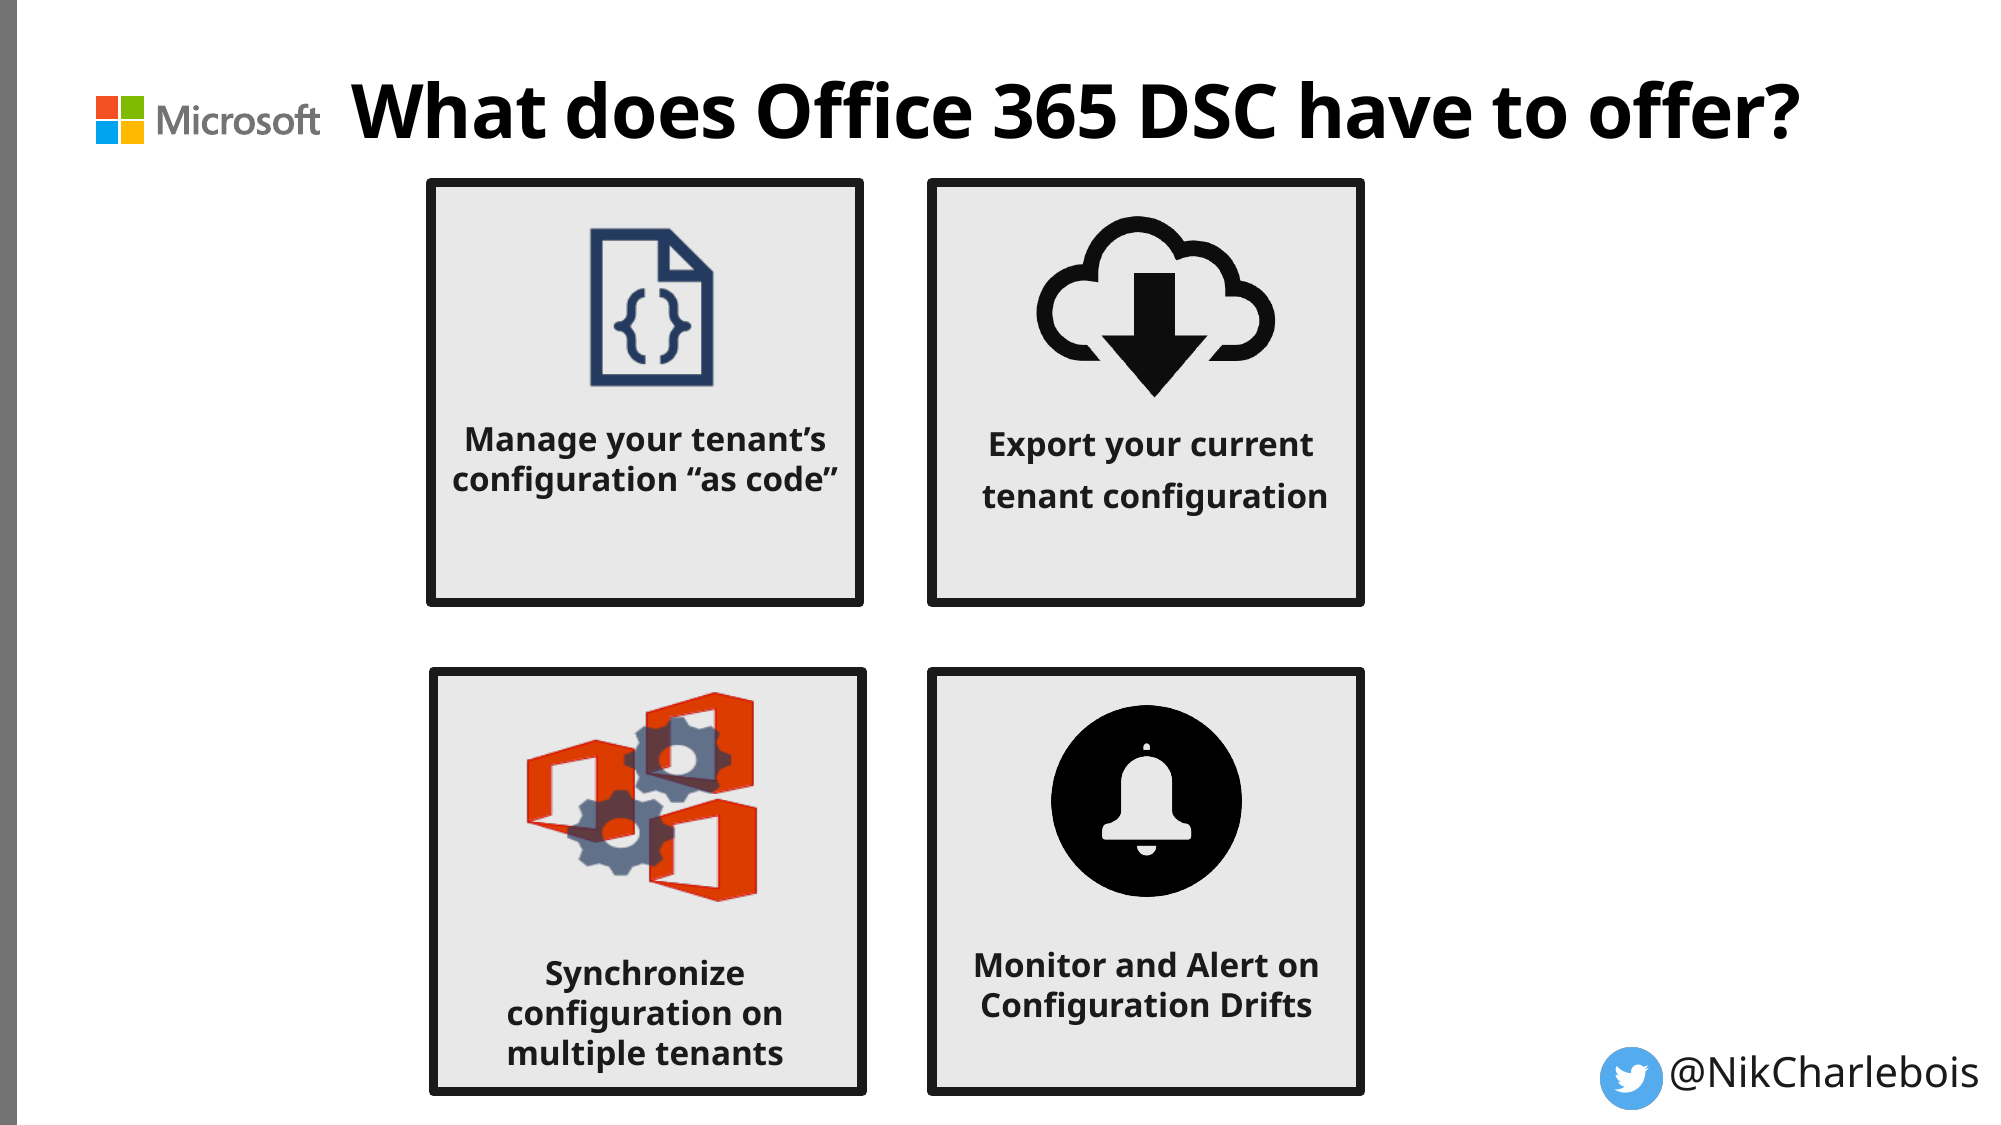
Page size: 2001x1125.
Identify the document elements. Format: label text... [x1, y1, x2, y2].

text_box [801, 182, 1511, 604]
picture [1600, 1047, 1663, 1111]
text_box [433, 671, 931, 1092]
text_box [375, 182, 801, 604]
picture [0, 0, 17, 1125]
title What does Office 365 DSC have to offer? [351, 63, 1852, 155]
text_box @NikCharlebois [1668, 1046, 1995, 1097]
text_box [931, 671, 1361, 1092]
